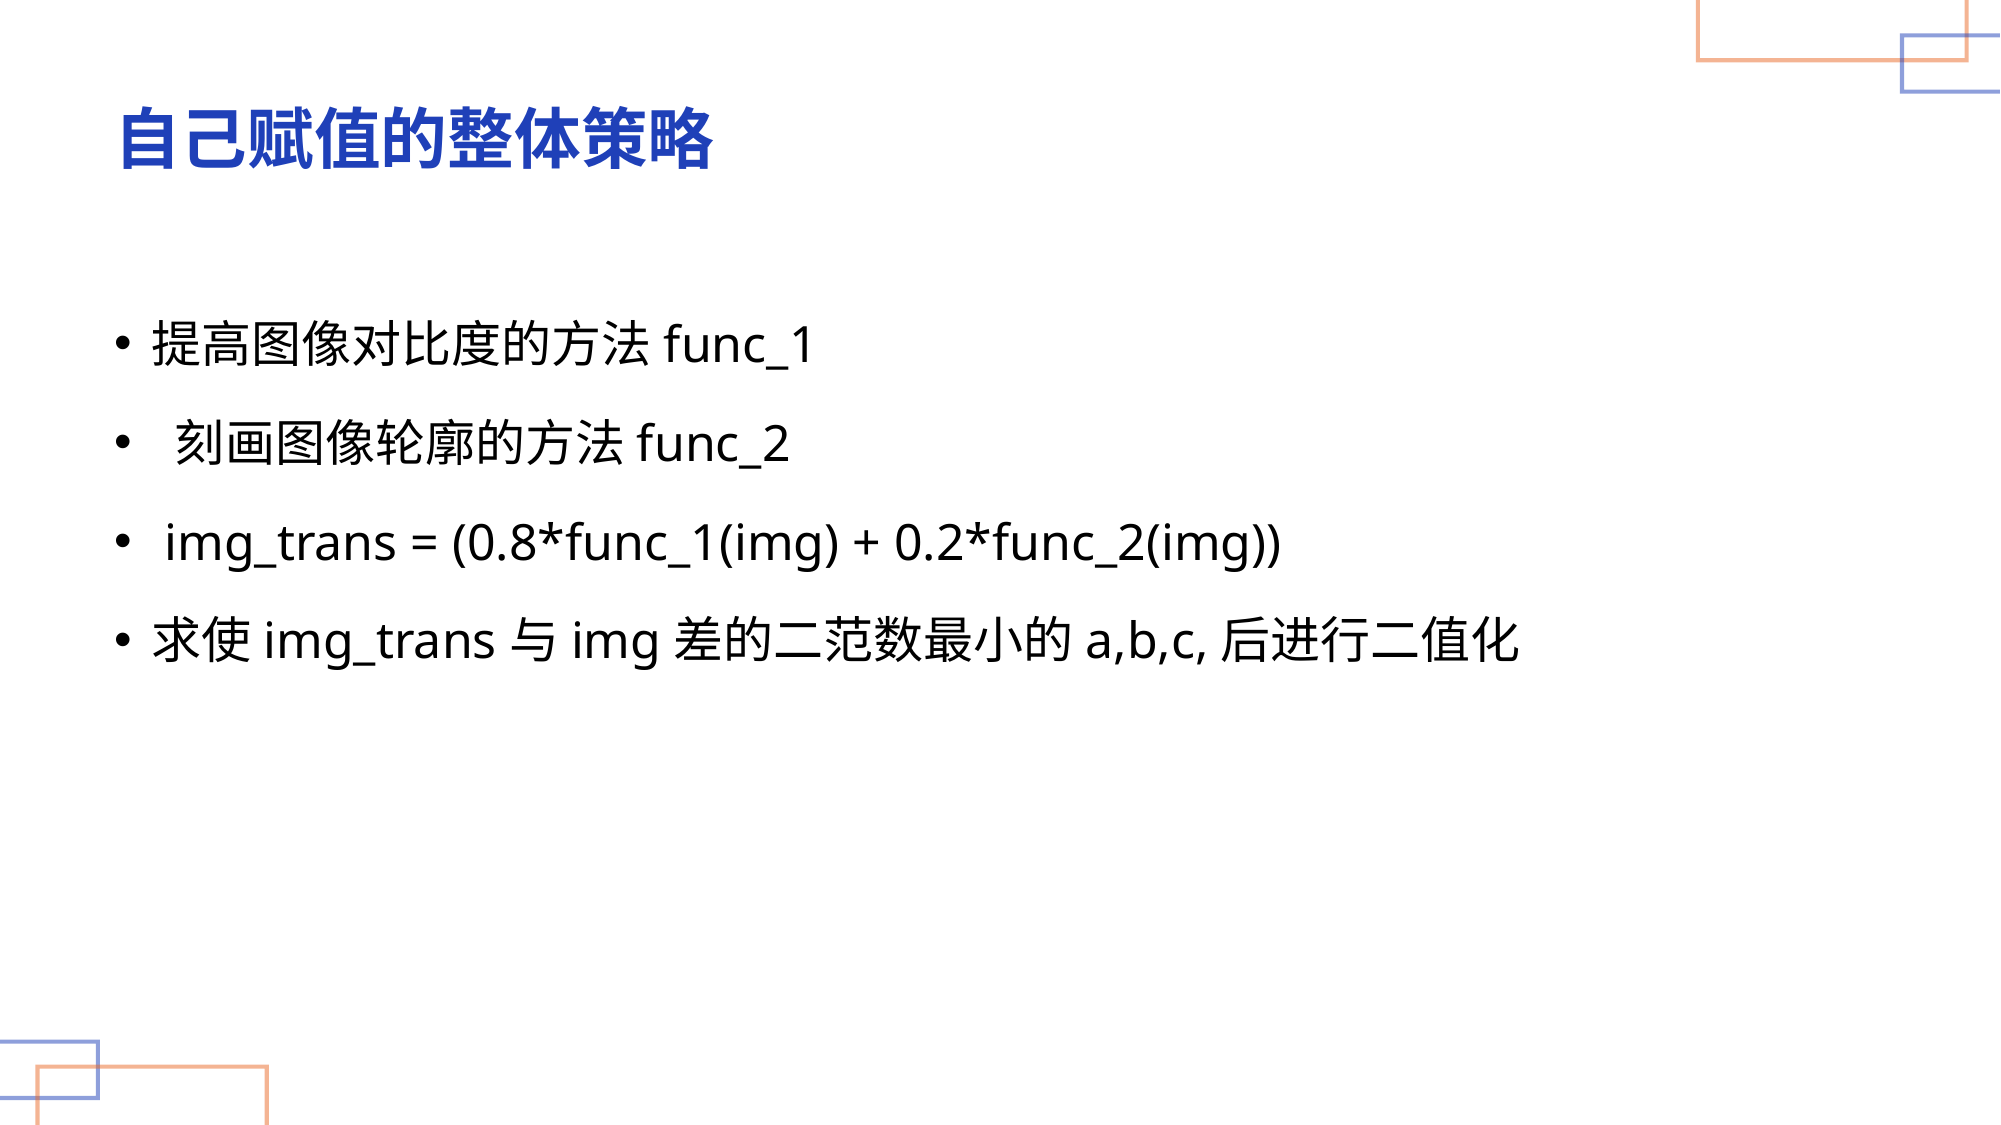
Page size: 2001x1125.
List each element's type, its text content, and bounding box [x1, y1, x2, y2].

title 自己赋值的整体策略 [114, 59, 1886, 178]
list 提高图像对比度的方法func_1 刻画图像轮廓的方法func_2 img_trans = (0.8*func_1(img) + 0.2*func_2(img)) 求使img_trans与img差的二范数最小的a,b,c,后进行二值化 [114, 213, 1886, 1013]
